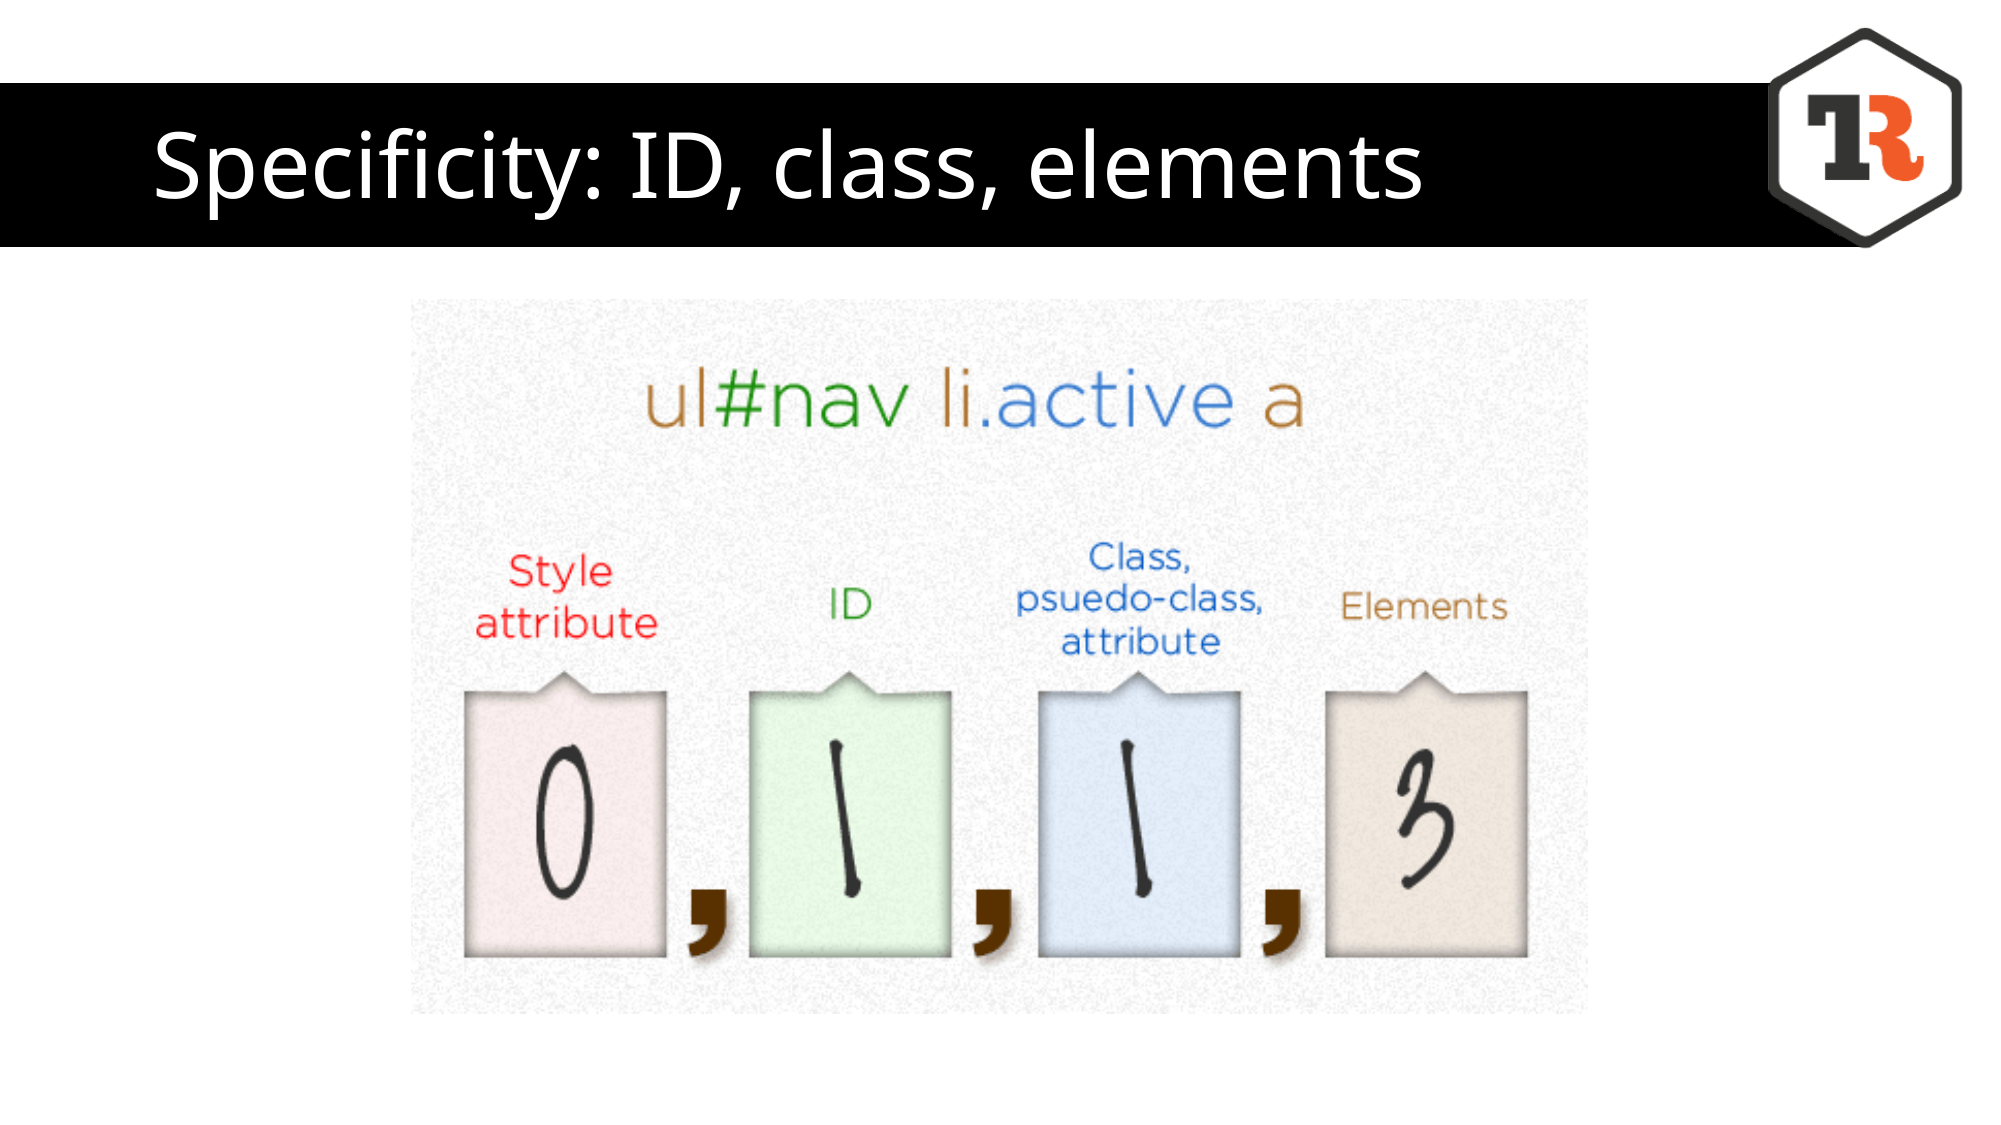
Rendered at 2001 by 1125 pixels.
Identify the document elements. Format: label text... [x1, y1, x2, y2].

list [137, 299, 1863, 1014]
title Specificity: ID, class, elements [137, 59, 1863, 278]
picture [1747, 20, 1981, 254]
